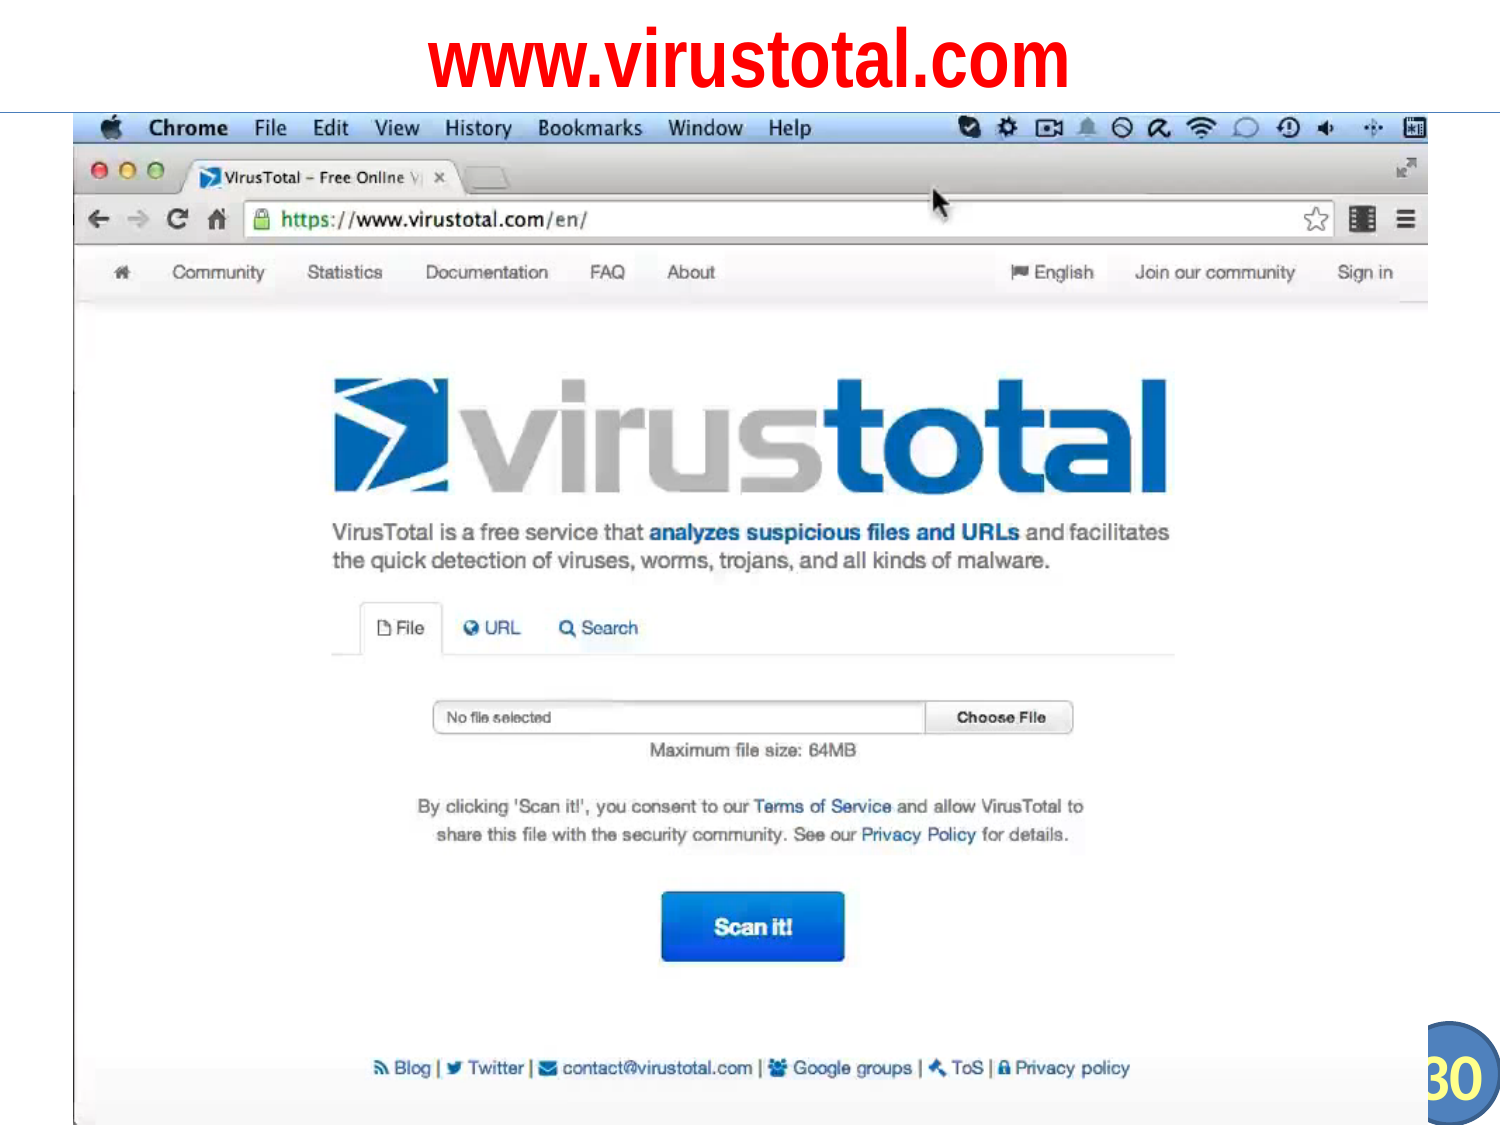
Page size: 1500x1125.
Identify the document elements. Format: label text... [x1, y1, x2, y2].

slide_number 30 [1432, 1023, 1500, 1125]
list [72, 112, 1429, 1125]
title www.virustotal.com [0, 0, 1500, 113]
